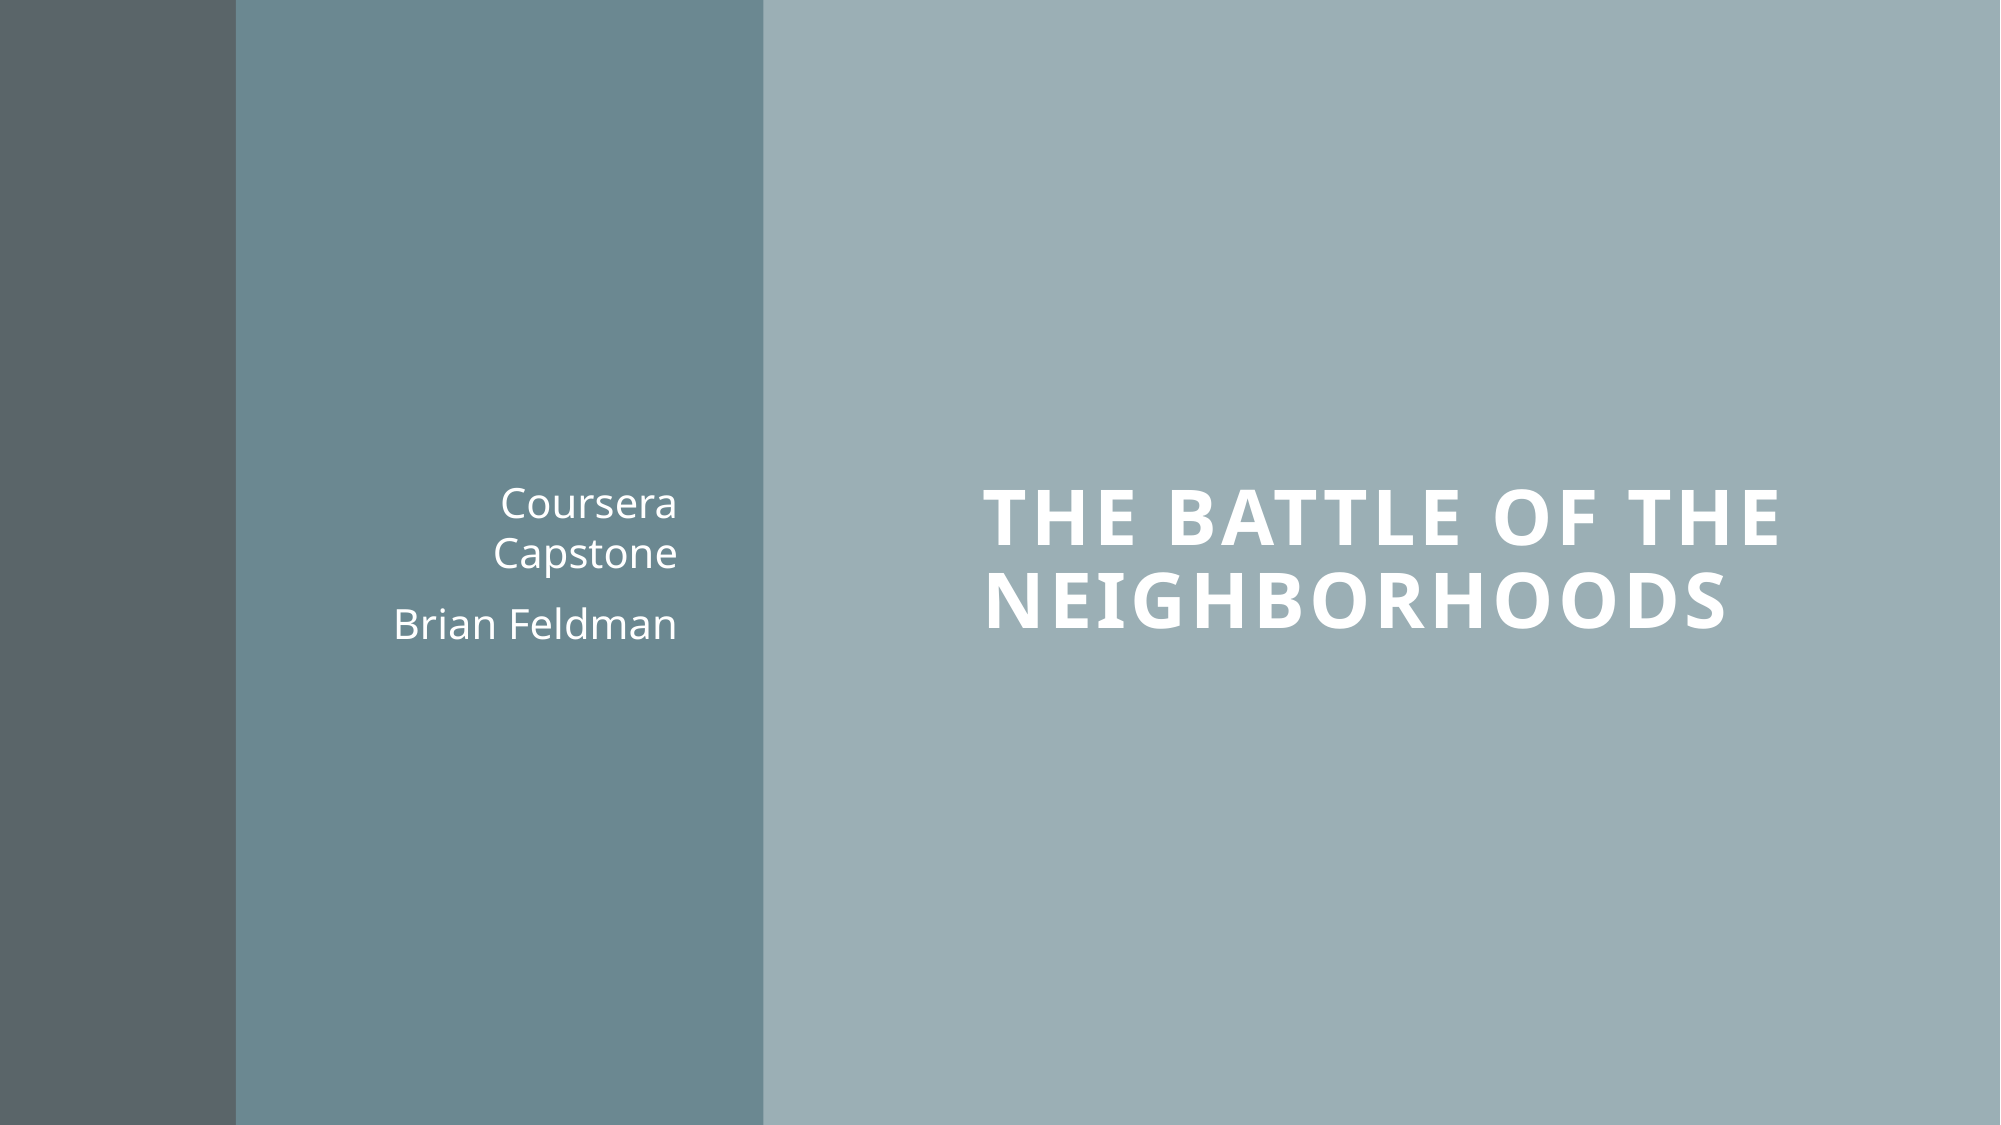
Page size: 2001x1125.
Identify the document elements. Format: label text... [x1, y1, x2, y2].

text_box [0, 0, 235, 1125]
subtitle Coursera Capstone Brian Feldman [306, 329, 694, 796]
text_box [235, 0, 764, 1125]
title The Battle of the Neighborhoods [899, 159, 1871, 966]
